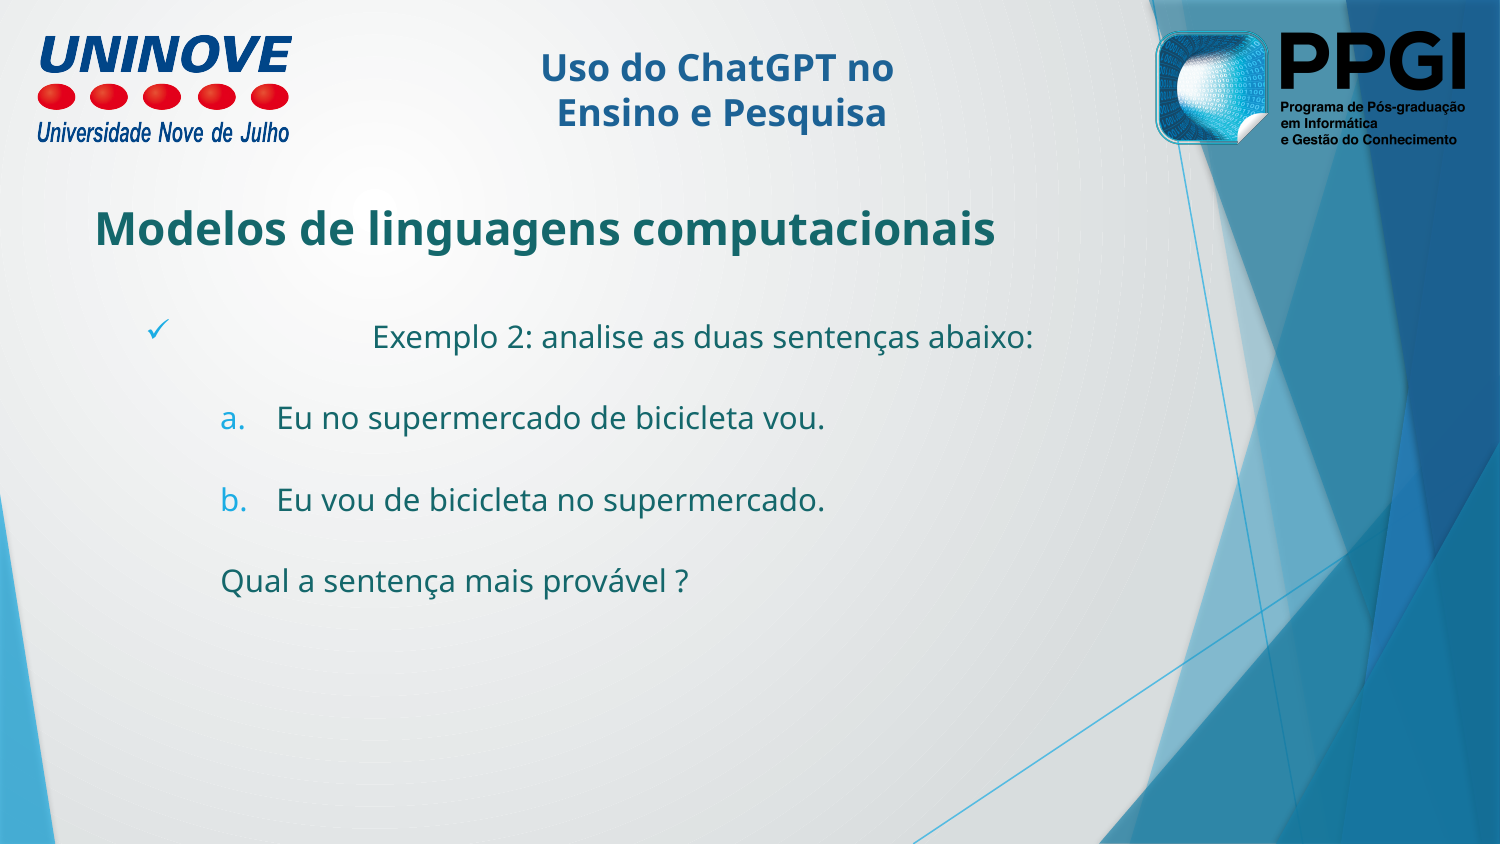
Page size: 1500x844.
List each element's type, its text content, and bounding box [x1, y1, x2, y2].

picture [32, 28, 293, 148]
picture [1152, 28, 1468, 148]
text_box Uso do ChatGPT no Ensino e Pesquisa [385, 28, 1060, 149]
text_box Modelos de linguagens computacionais [79, 184, 1500, 270]
list Exemplo 2: analise as duas sentenças abaixo: Eu no supermercado de bicicleta vou. Eu vou de bicicleta no supermercado. Qual a sentença mais provável ? [51, 283, 1449, 789]
